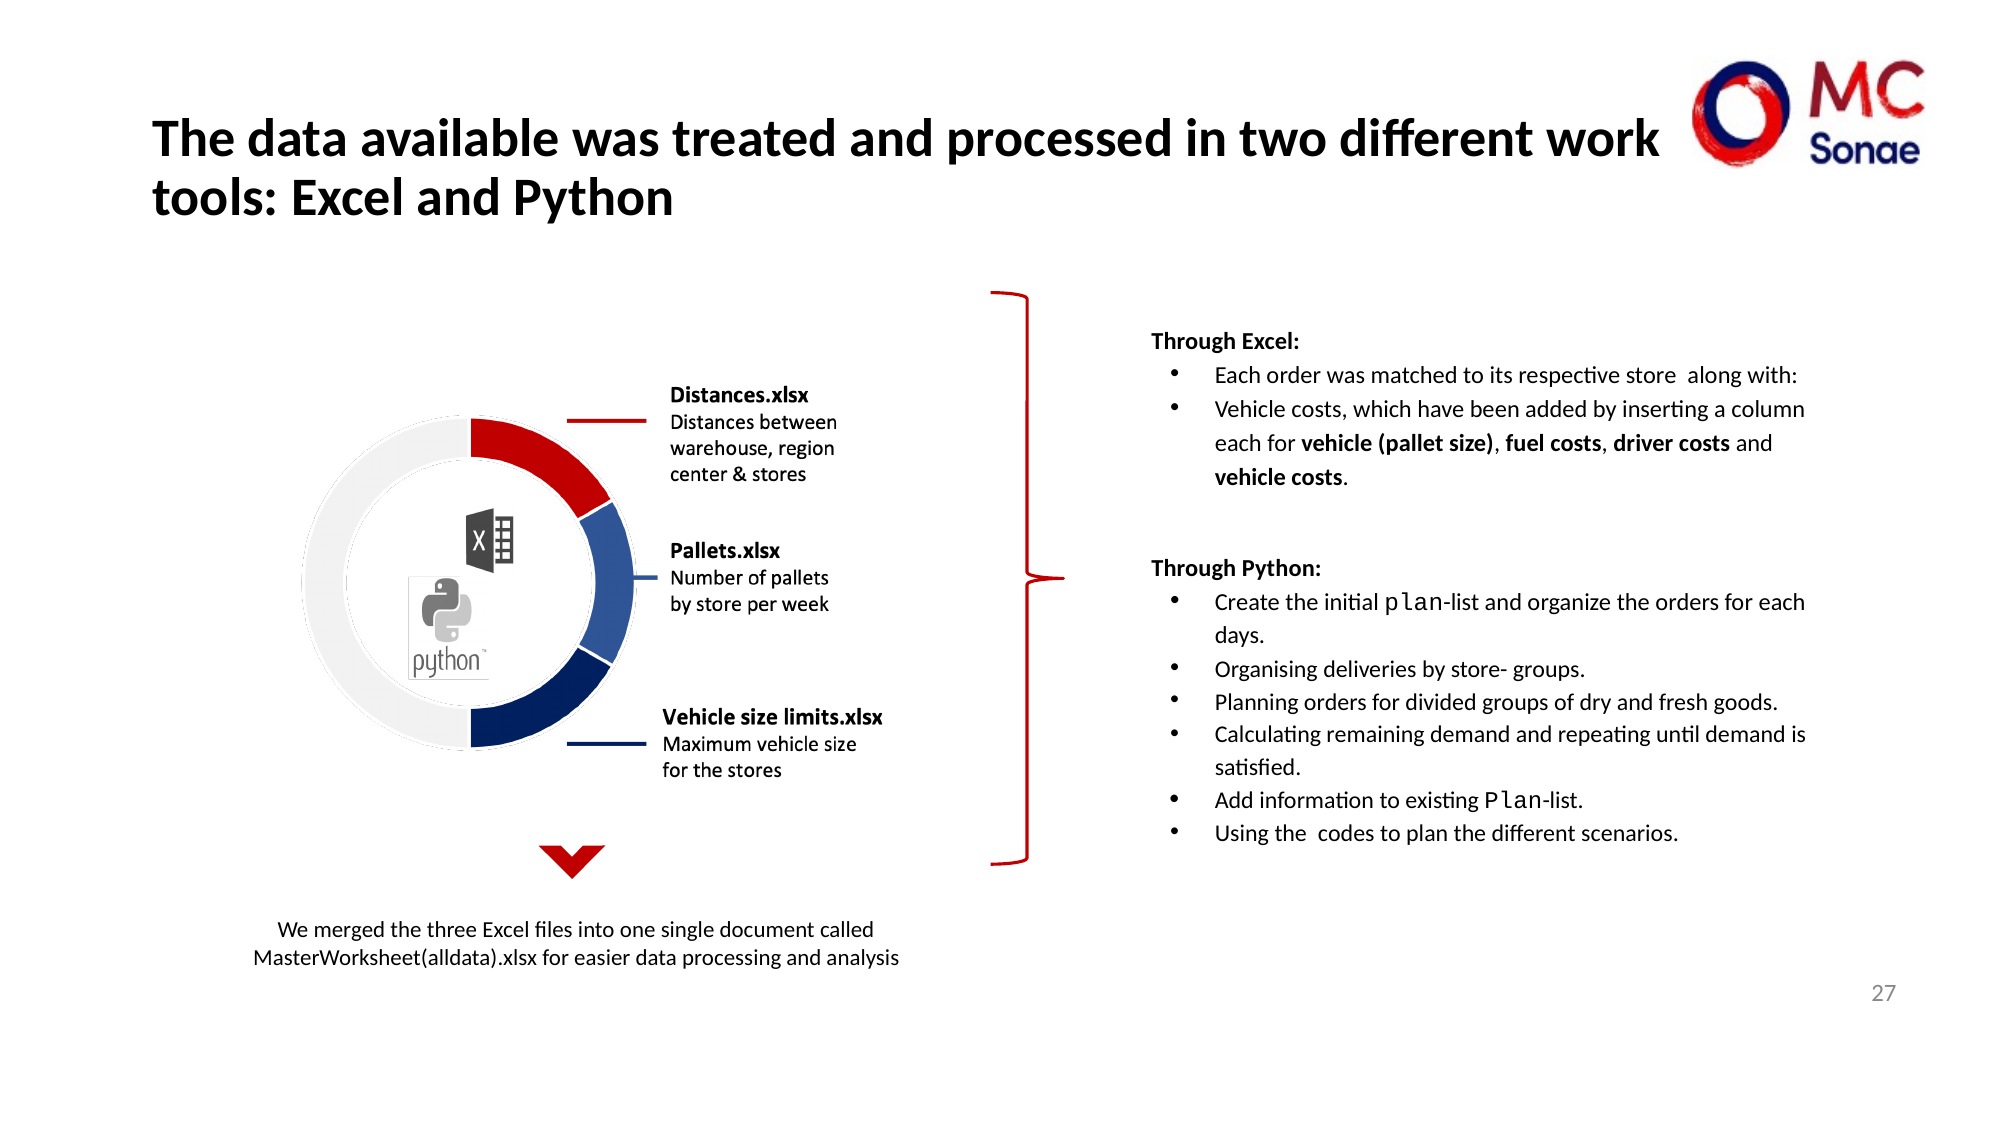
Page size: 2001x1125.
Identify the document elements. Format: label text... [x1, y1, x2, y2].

title The data available was treated and processed in two different work tools: Excel and Python [137, 59, 1732, 278]
text_box [990, 292, 1064, 865]
text_box [558, 865, 586, 879]
text_box Through Excel: Each order was matched to its respective store along with: Vehicle costs, which have been added by inserting a column each for vehicle (pallet size), fuel costs, driver costs and vehicle costs. Through Python: Create the initial plan-list and organize the orders for each days. Organising deliveries by store- groups. Planning orders for divided groups of dry and fresh goods. Calculating remaining demand and repeating until demand is satisfied. Add information to existing Plan-list. Using the codes to plan the different scenarios. [1125, 313, 1832, 856]
picture [49, 301, 929, 856]
slide_number ‹#› [1461, 961, 1912, 1021]
text_box We merged the three Excel files into one single document called MasterWorksheet(alldata).xlsx for easier data processing and analysis [212, 907, 941, 978]
picture [1691, 57, 1926, 169]
